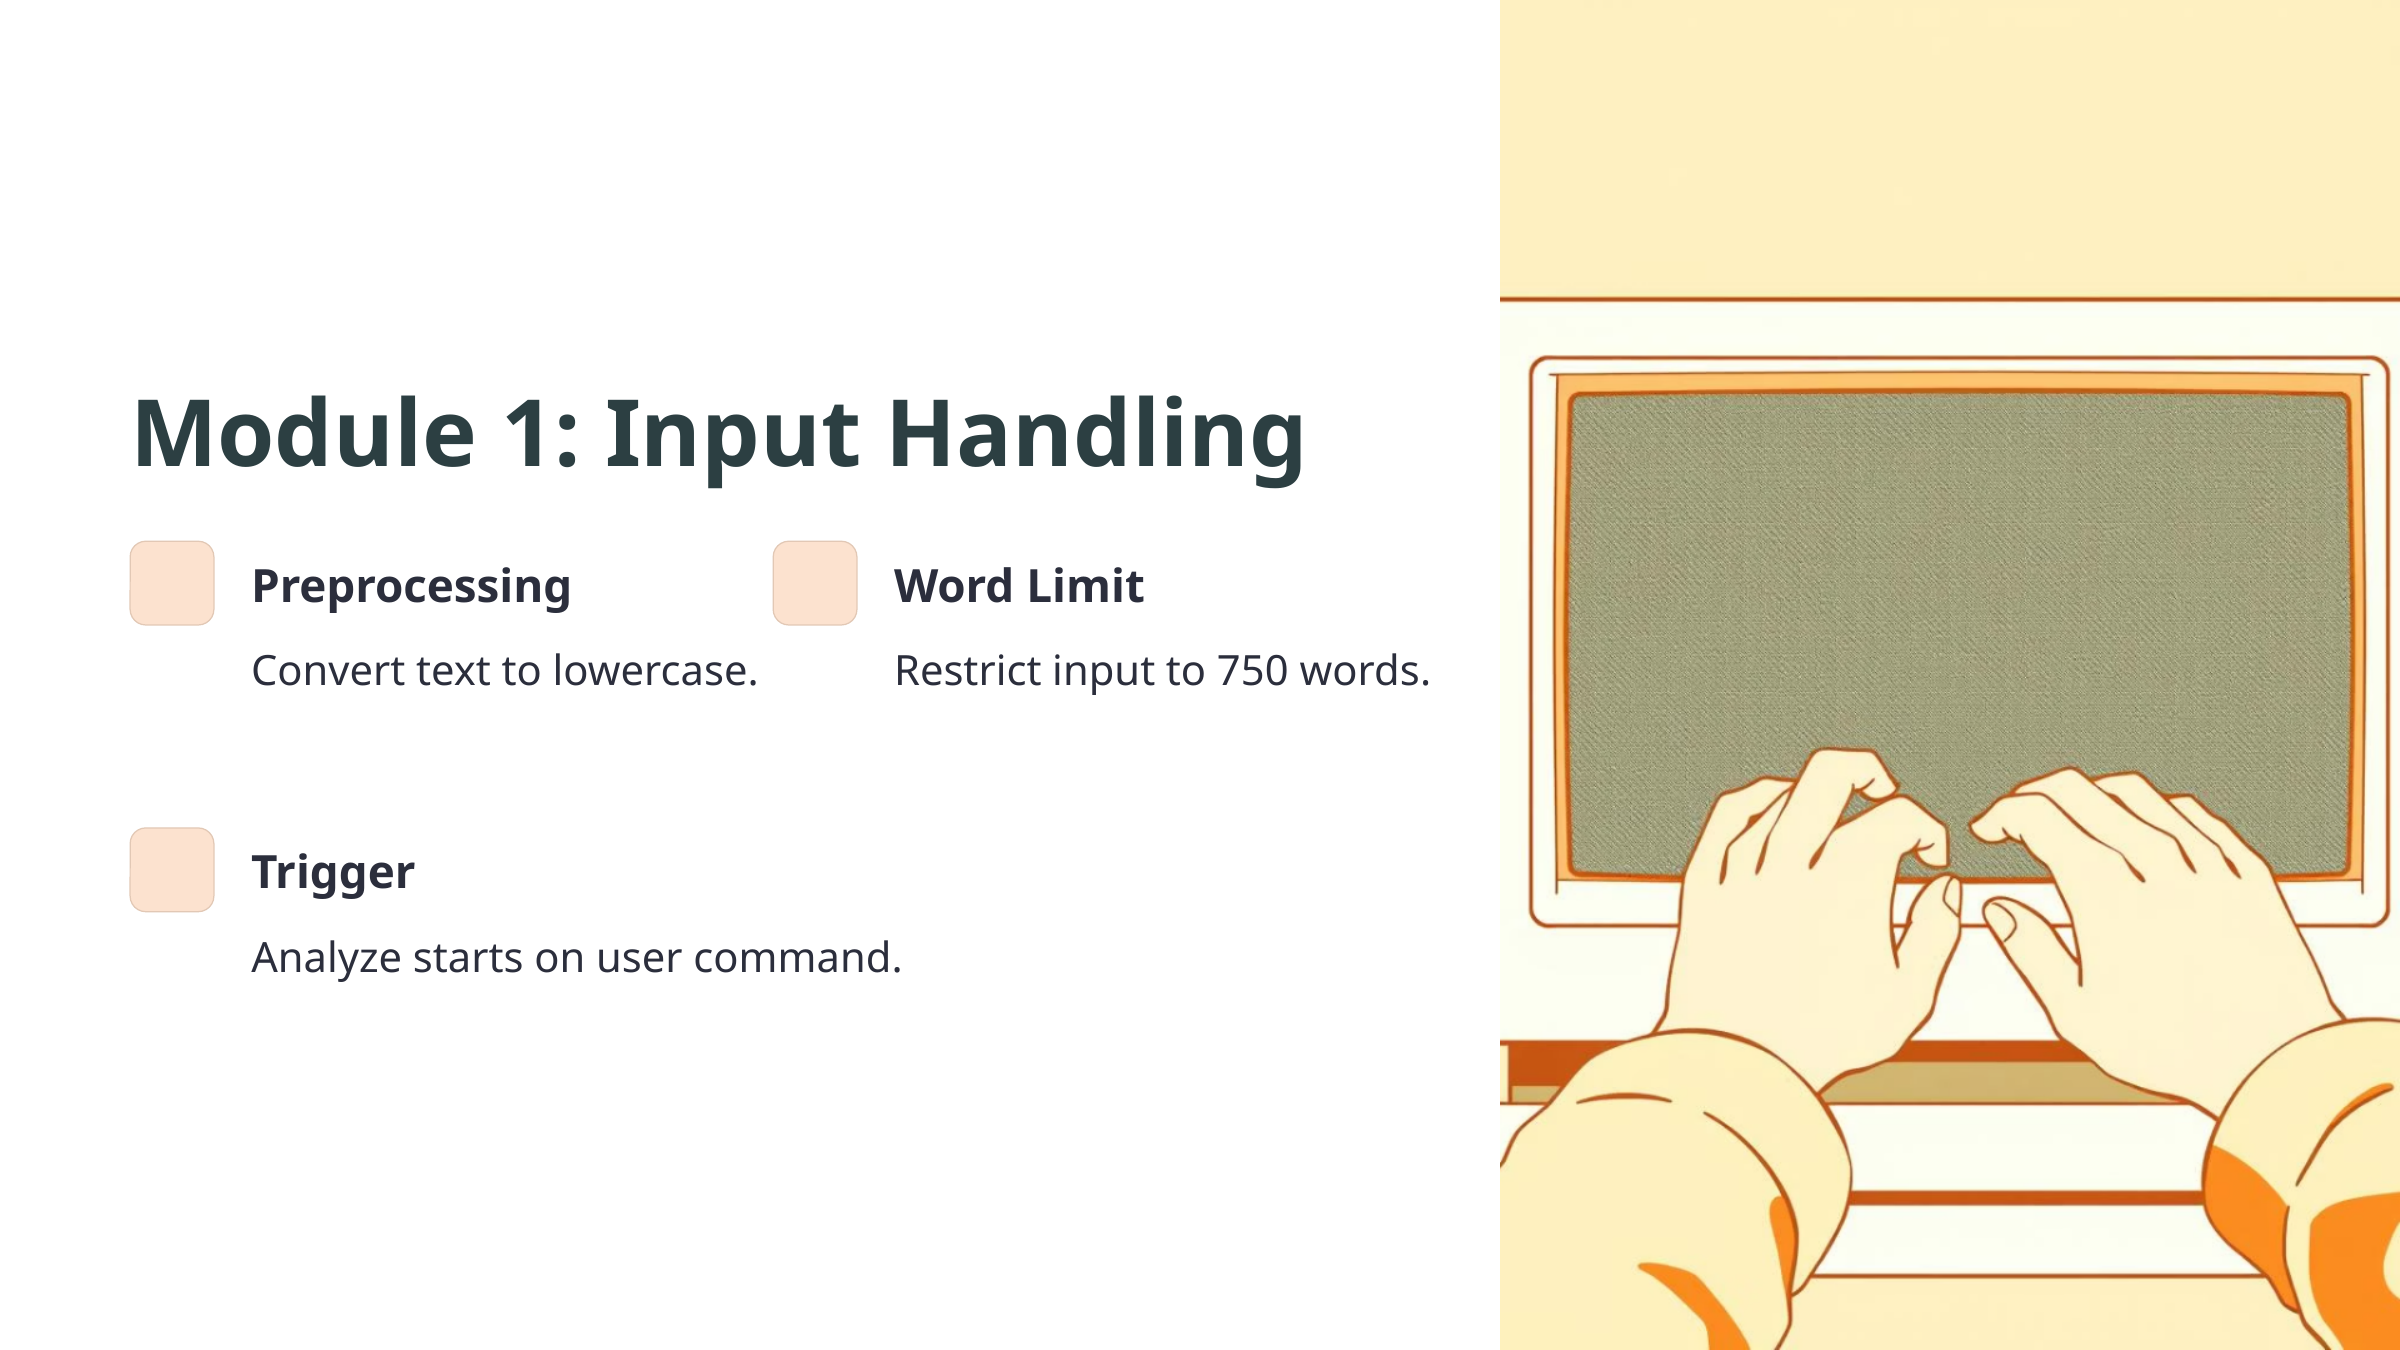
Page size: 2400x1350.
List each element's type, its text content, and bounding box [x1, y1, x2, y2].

text_box Preprocessing [251, 553, 717, 613]
text_box Trigger [251, 840, 717, 899]
text_box Word Limit [894, 553, 1360, 613]
text_box [130, 827, 214, 912]
text_box Restrict input to 750 words. [894, 634, 1499, 754]
picture [1499, 0, 2400, 1350]
text_box Module 1: Input Handling [130, 369, 1216, 486]
text_box Convert text to lowercase. [251, 634, 727, 694]
text_box [773, 541, 857, 625]
text_box [130, 541, 214, 625]
text_box Analyze starts on user command. [251, 921, 1370, 981]
